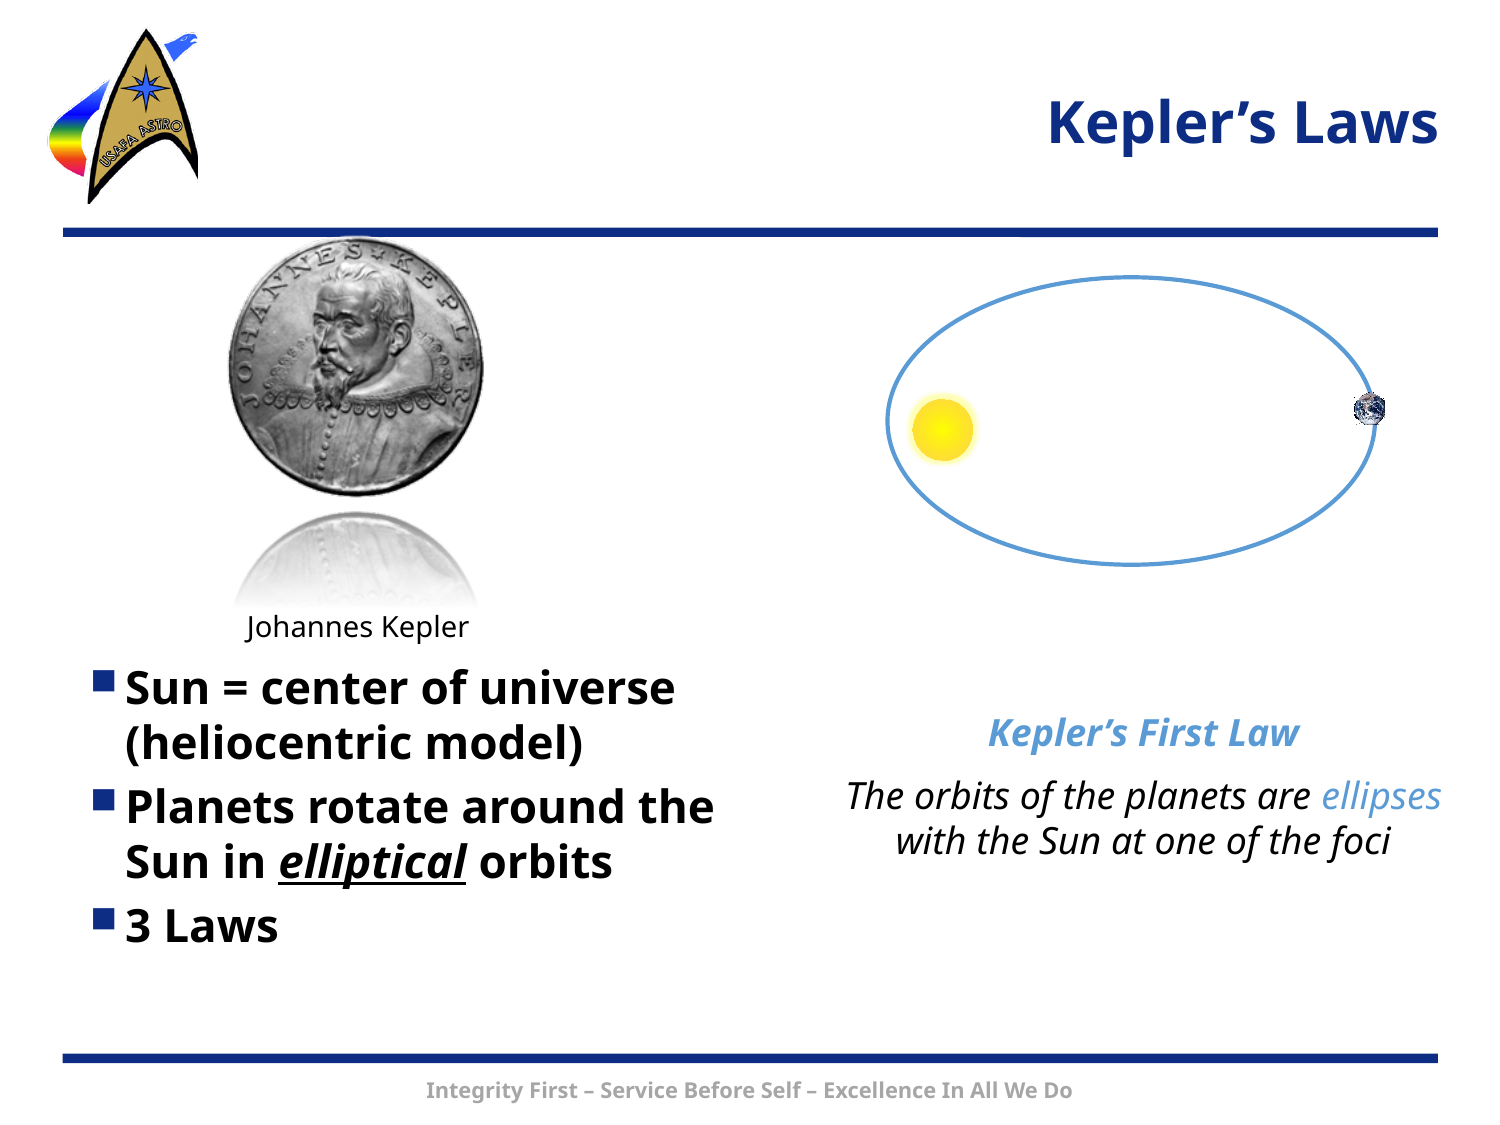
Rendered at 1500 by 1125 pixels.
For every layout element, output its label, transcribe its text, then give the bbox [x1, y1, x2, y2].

picture [224, 234, 488, 779]
title Kepler’s Laws [299, 29, 1456, 211]
picture [37, 7, 224, 218]
list Sun = center of universe (heliocentric model) Planets rotate around the Sun in elliptical orbits 3 Laws [74, 650, 756, 1042]
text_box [793, 277, 1494, 893]
